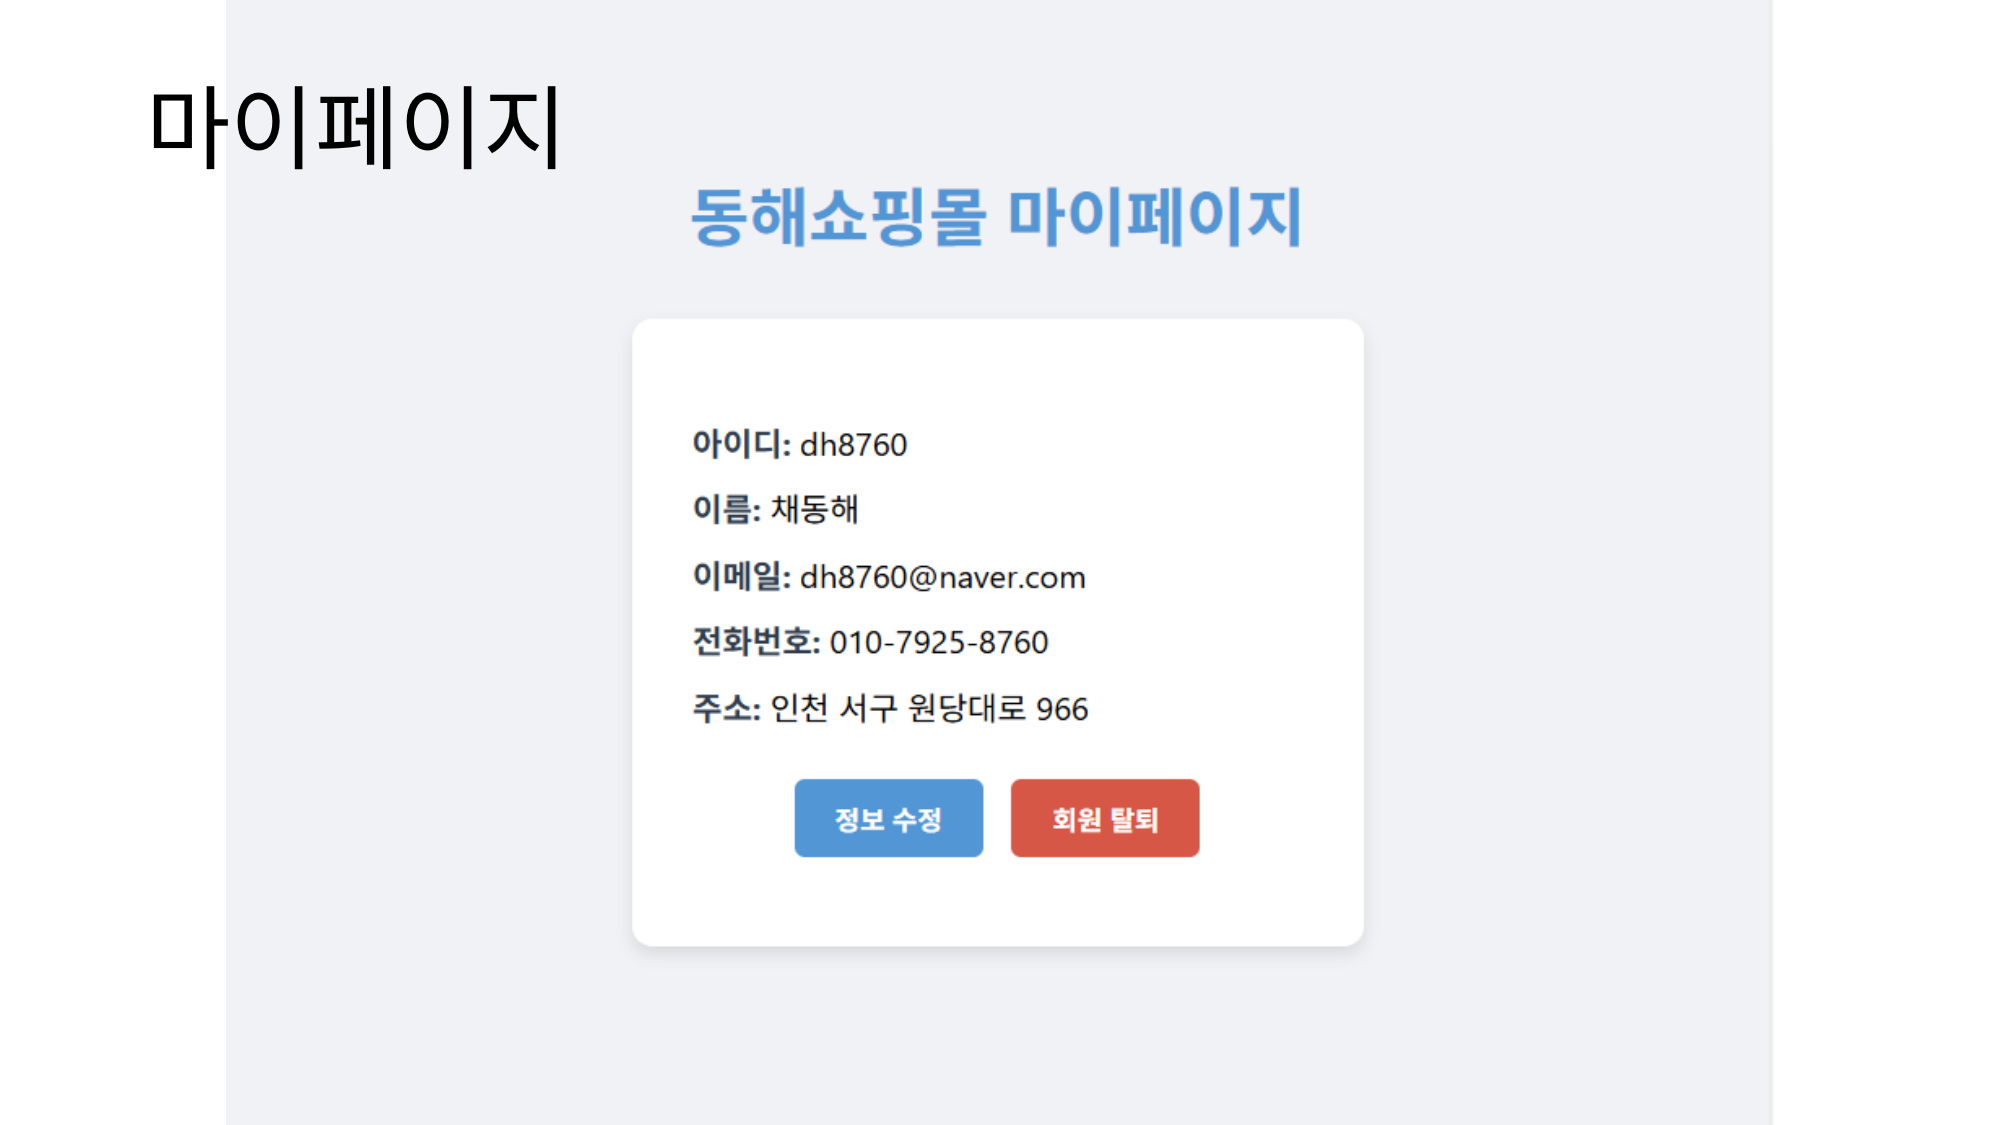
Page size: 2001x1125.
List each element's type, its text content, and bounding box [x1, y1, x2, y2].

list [225, 0, 1775, 1125]
title 마이페이지 [131, 24, 225, 242]
